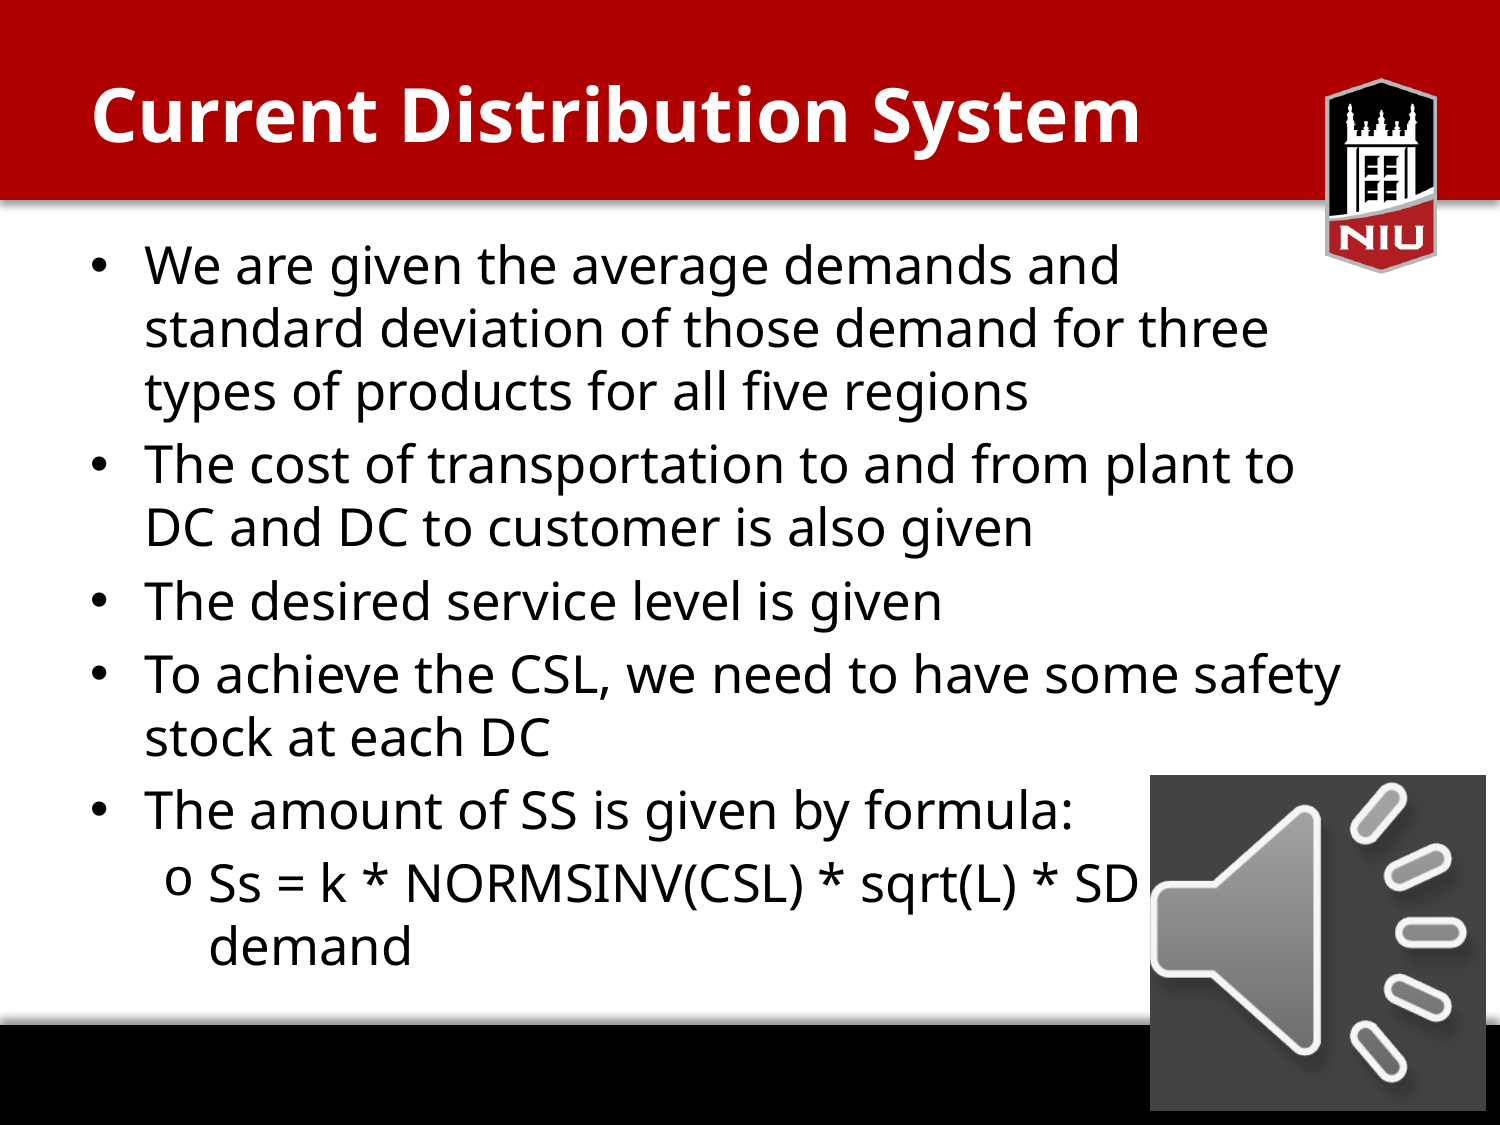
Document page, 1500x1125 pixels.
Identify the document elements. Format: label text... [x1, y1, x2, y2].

title Current Distribution System [75, 24, 1313, 200]
picture [1148, 773, 1487, 1112]
picture [1325, 78, 1437, 274]
list We are given the average demands and standard deviation of those demand for three types of products for all five regions The cost of transportation to and from plant to DC and DC to customer is also given The desired service level is given To achieve the CSL, we need to have some safety stock at each DC The amount of SS is given by formula: Ss = k * NORMSINV(CSL) * sqrt(L) * SD of demand [75, 224, 1363, 988]
